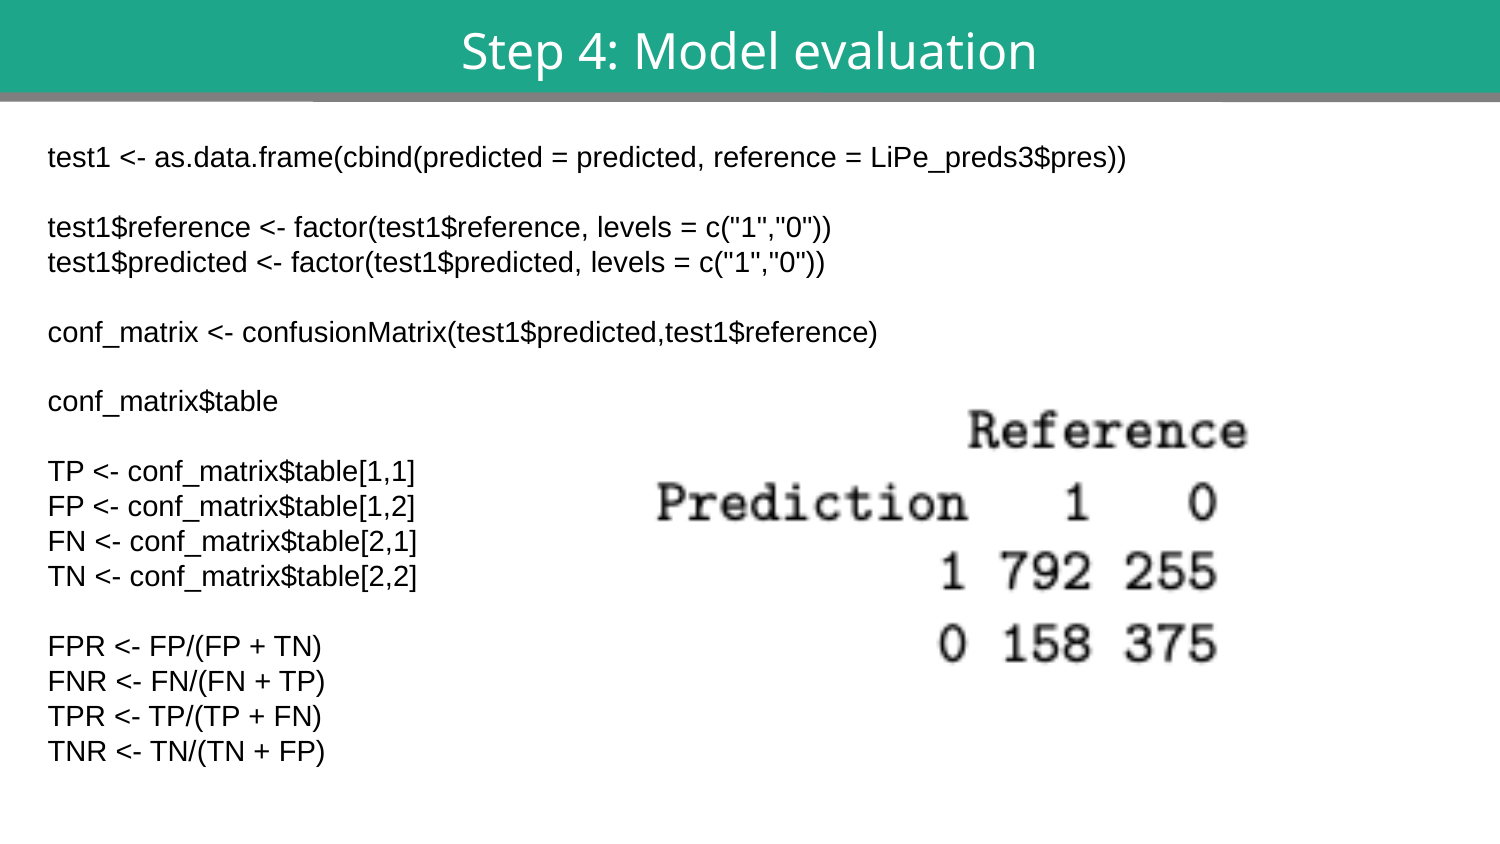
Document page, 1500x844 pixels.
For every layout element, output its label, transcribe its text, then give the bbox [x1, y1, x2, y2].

text_box test1 <- as.data.frame(cbind(predicted = predicted, reference = LiPe_preds3$pres)) test1$reference <- factor(test1$reference, levels = c("1","0")) test1$predicted <- factor(test1$predicted, levels = c("1","0")) conf_matrix <- confusionMatrix(test1$predicted,test1$reference) conf_matrix$table TP <- conf_matrix$table[1,1] FP <- conf_matrix$table[1,2] FN <- conf_matrix$table[2,1] TN <- conf_matrix$table[2,2] FPR <- FP/(FP + TN) FNR <- FN/(FN + TP) TPR <- TP/(TP + FN) TNR <- TN/(TN + FP) [32, 123, 1450, 818]
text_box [0, 0, 1500, 99]
picture [642, 387, 1290, 688]
